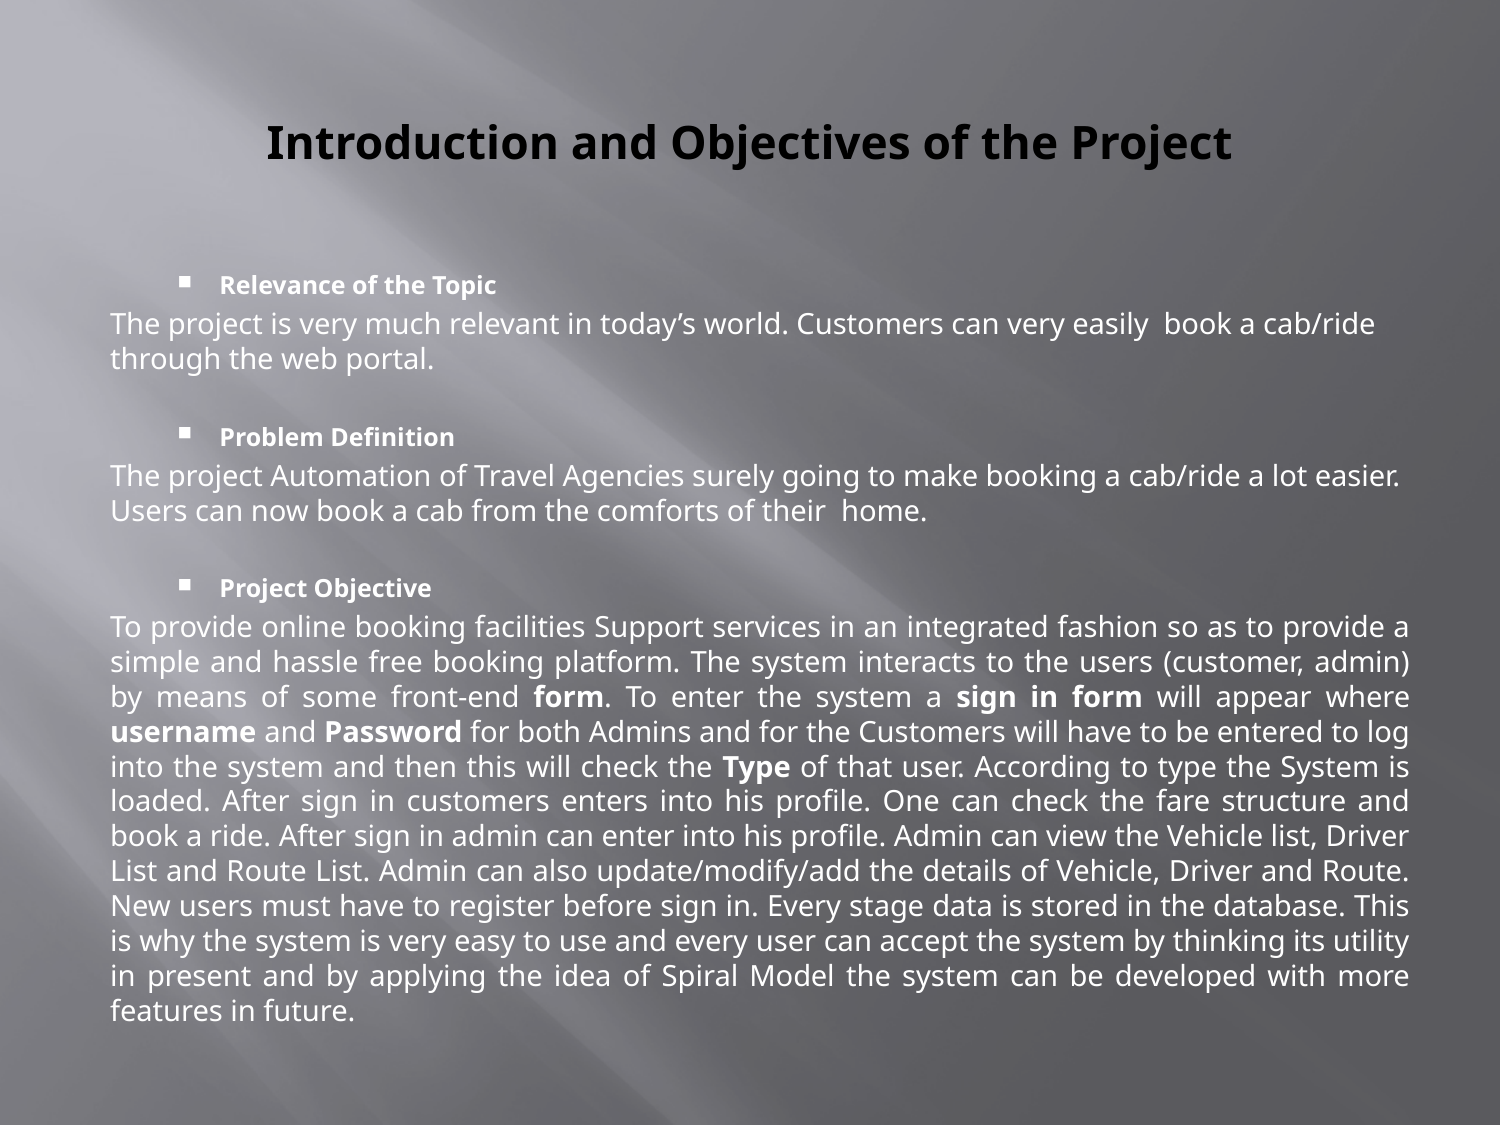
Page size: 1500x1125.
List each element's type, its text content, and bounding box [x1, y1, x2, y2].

title Introduction and Objectives of the Project [75, 50, 1425, 233]
list Relevance of the Topic The project is very much relevant in today’s world. Customers can very easily book a cab/ride through the web portal. Problem Definition The project Automation of Travel Agencies surely going to make booking a cab/ride a lot easier. Users can now book a cab from the comforts of their home. Project Objective To provide online booking facilities Support services in an integrated fashion so as to provide a simple and hassle free booking platform. The system interacts to the users (customer, admin) by means of some front-end form. To enter the system a sign in form will appear where username and Password for both Admins and for the Customers will have to be entered to log into the system and then this will check the Type of that user. According to type the System is loaded. After sign in customers enters into his profile. One can check the fare structure and book a ride. After sign in admin can enter into his profile. Admin can view the Vehicle list, Driver List and Route List. Admin can also update/modify/add the details of Vehicle, Driver and Route. New users must have to register before sign in. Every stage data is stored in the database. This is why the system is very easy to use and every user can accept the system by thinking its utility in present and by applying the idea of Spiral Model the system can be developed with more features in future. [75, 262, 1425, 1035]
